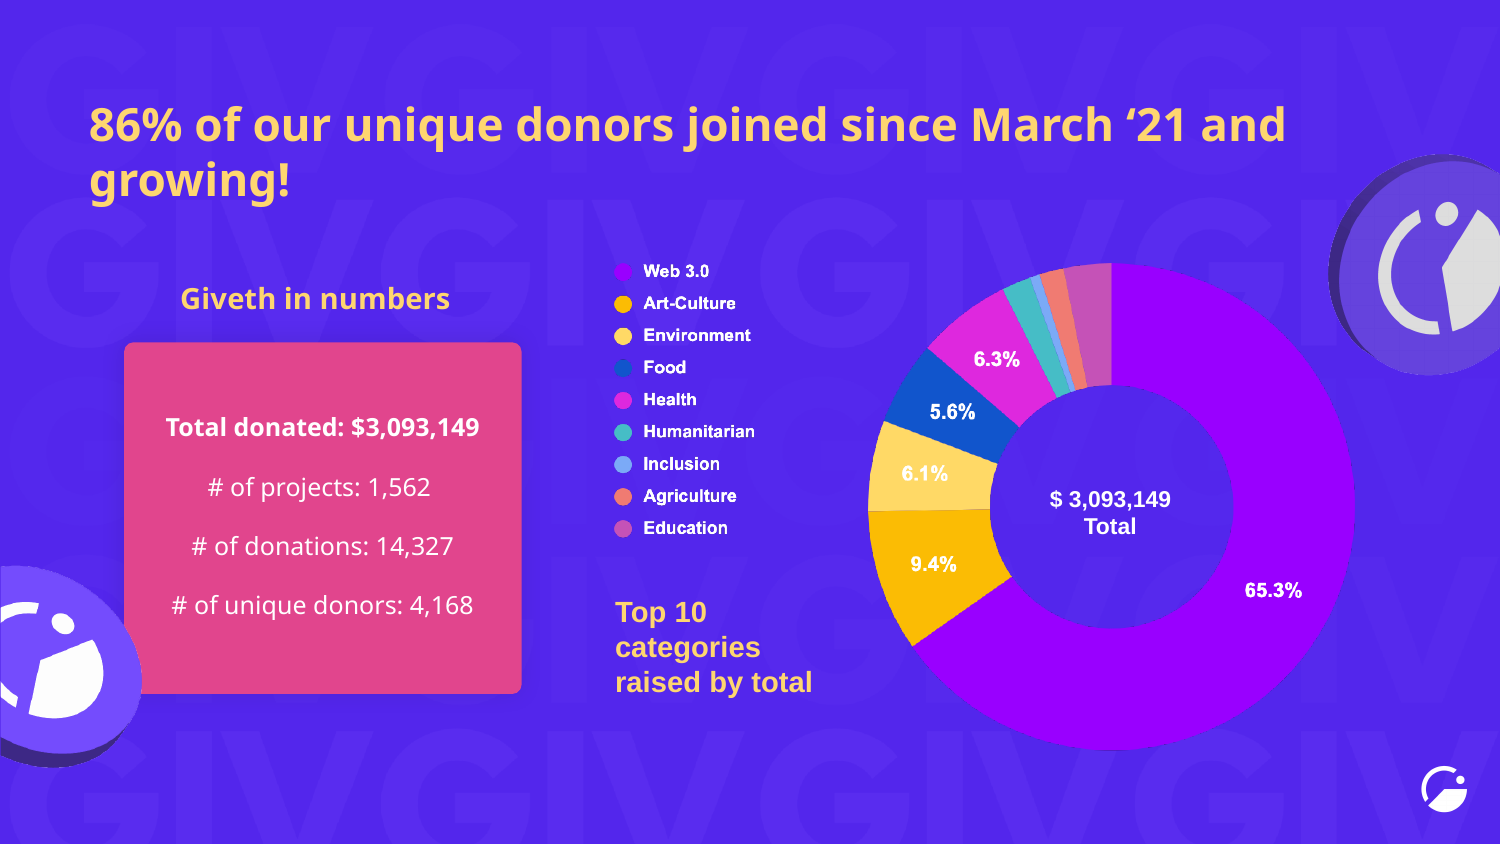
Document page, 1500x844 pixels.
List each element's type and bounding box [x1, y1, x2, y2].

picture [0, 0, 1500, 844]
text_box [587, 236, 1462, 777]
